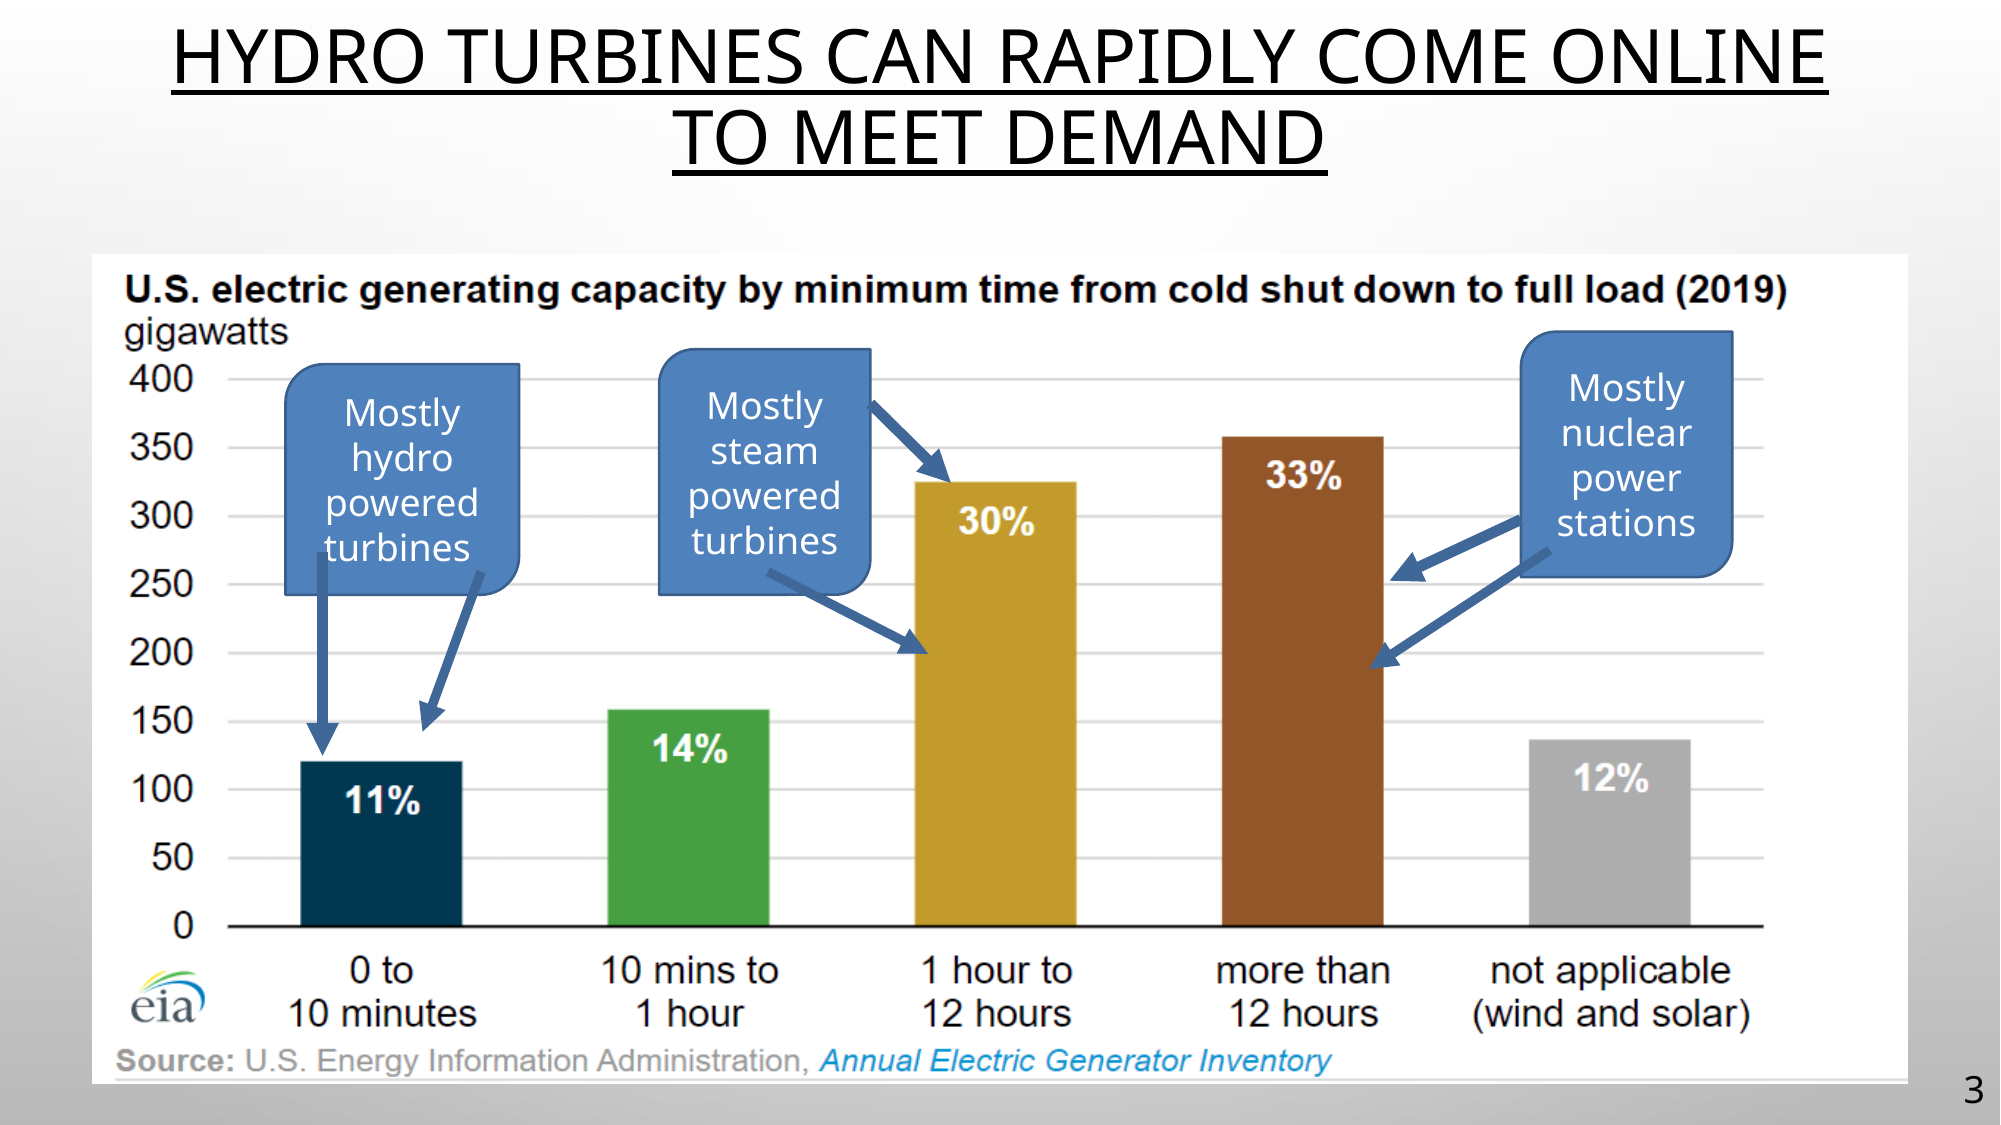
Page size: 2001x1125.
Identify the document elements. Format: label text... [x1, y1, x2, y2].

title Hydro Turbines Can Rapidly Come Online to Meet Demand [149, 0, 1851, 232]
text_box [91, 254, 1909, 1084]
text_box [422, 571, 482, 732]
slide_number 3 [1874, 1061, 2000, 1122]
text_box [767, 571, 929, 655]
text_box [1368, 549, 1550, 670]
picture [0, 0, 2000, 1125]
